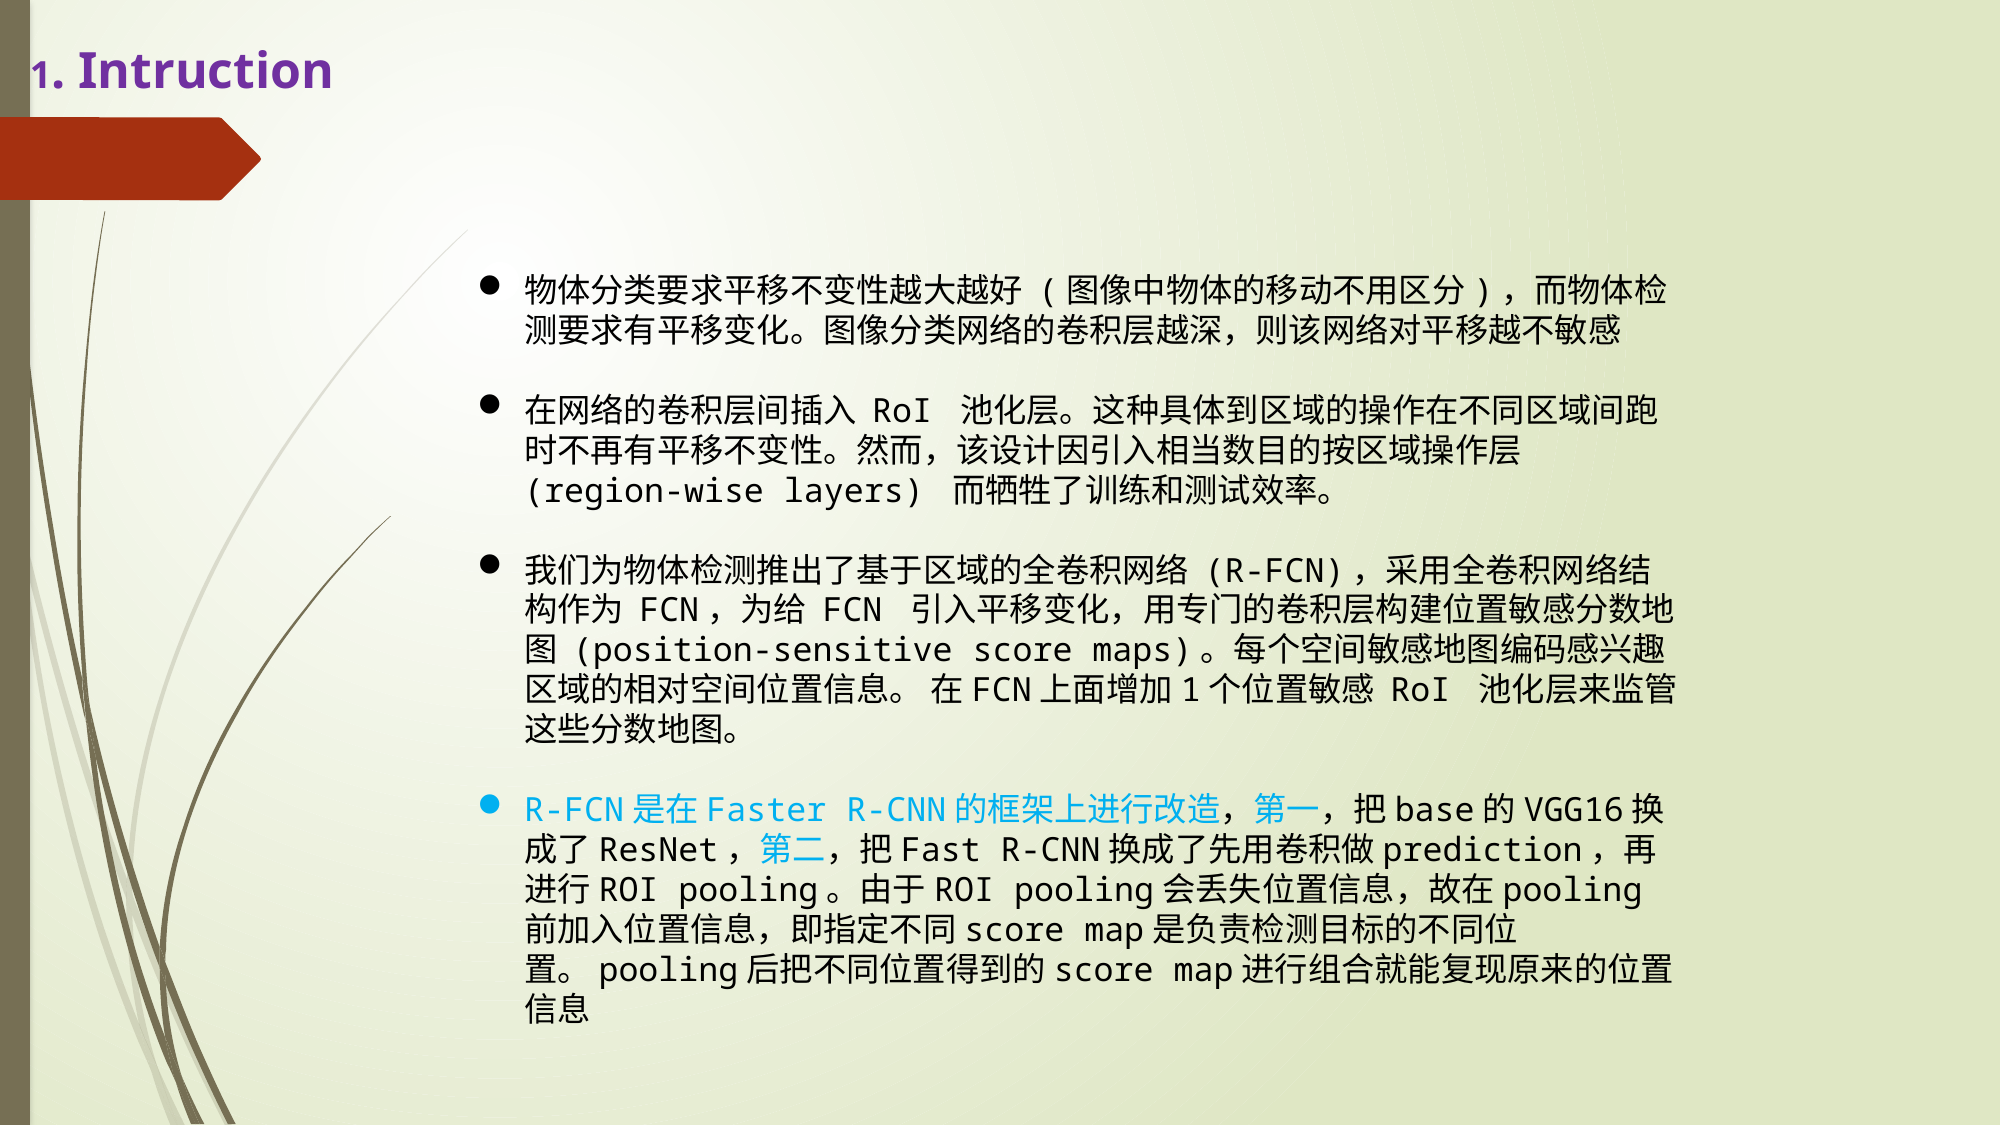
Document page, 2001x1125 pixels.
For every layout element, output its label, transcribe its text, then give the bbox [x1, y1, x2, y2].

text_box 1. Intruction [14, 31, 350, 106]
text_box 物体分类要求平移不变性越大越好 (图像中物体的移动不用区分)，而物体检测要求有平移变化。图像分类网络的卷积层越深，则该网络对平移越不敏感 在网络的卷积层间插入 RoI 池化层。这种具体到区域的操作在不同区域间跑时不再有平移不变性。然而，该设计因引入相当数目的按区域操作层 (region-wise layers) 而牺牲了训练和测试效率。 我们为物体检测推出了基于区域的全卷积网络 (R-FCN)，采用全卷积网络结构作为 FCN，为给 FCN 引入平移变化，用专门的卷积层构建位置敏感分数地图 (position-sensitive score maps)。每个空间敏感地图编码感兴趣区域的相对空间位置信息。 在FCN上面增加1个位置敏感 RoI 池化层来监管这些分数地图。 R-FCN是在Faster R-CNN的框架上进行改造，第一，把base的VGG16换成了ResNet，第二，把Fast R-CNN换成了先用卷积做prediction，再进行ROI pooling。由于ROI pooling会丢失位置信息，故在pooling前加入位置信息，即指定不同score map是负责检测目标的不同位置。pooling后把不同位置得到的score map进行组合就能复现原来的位置信息 [462, 261, 1697, 1036]
